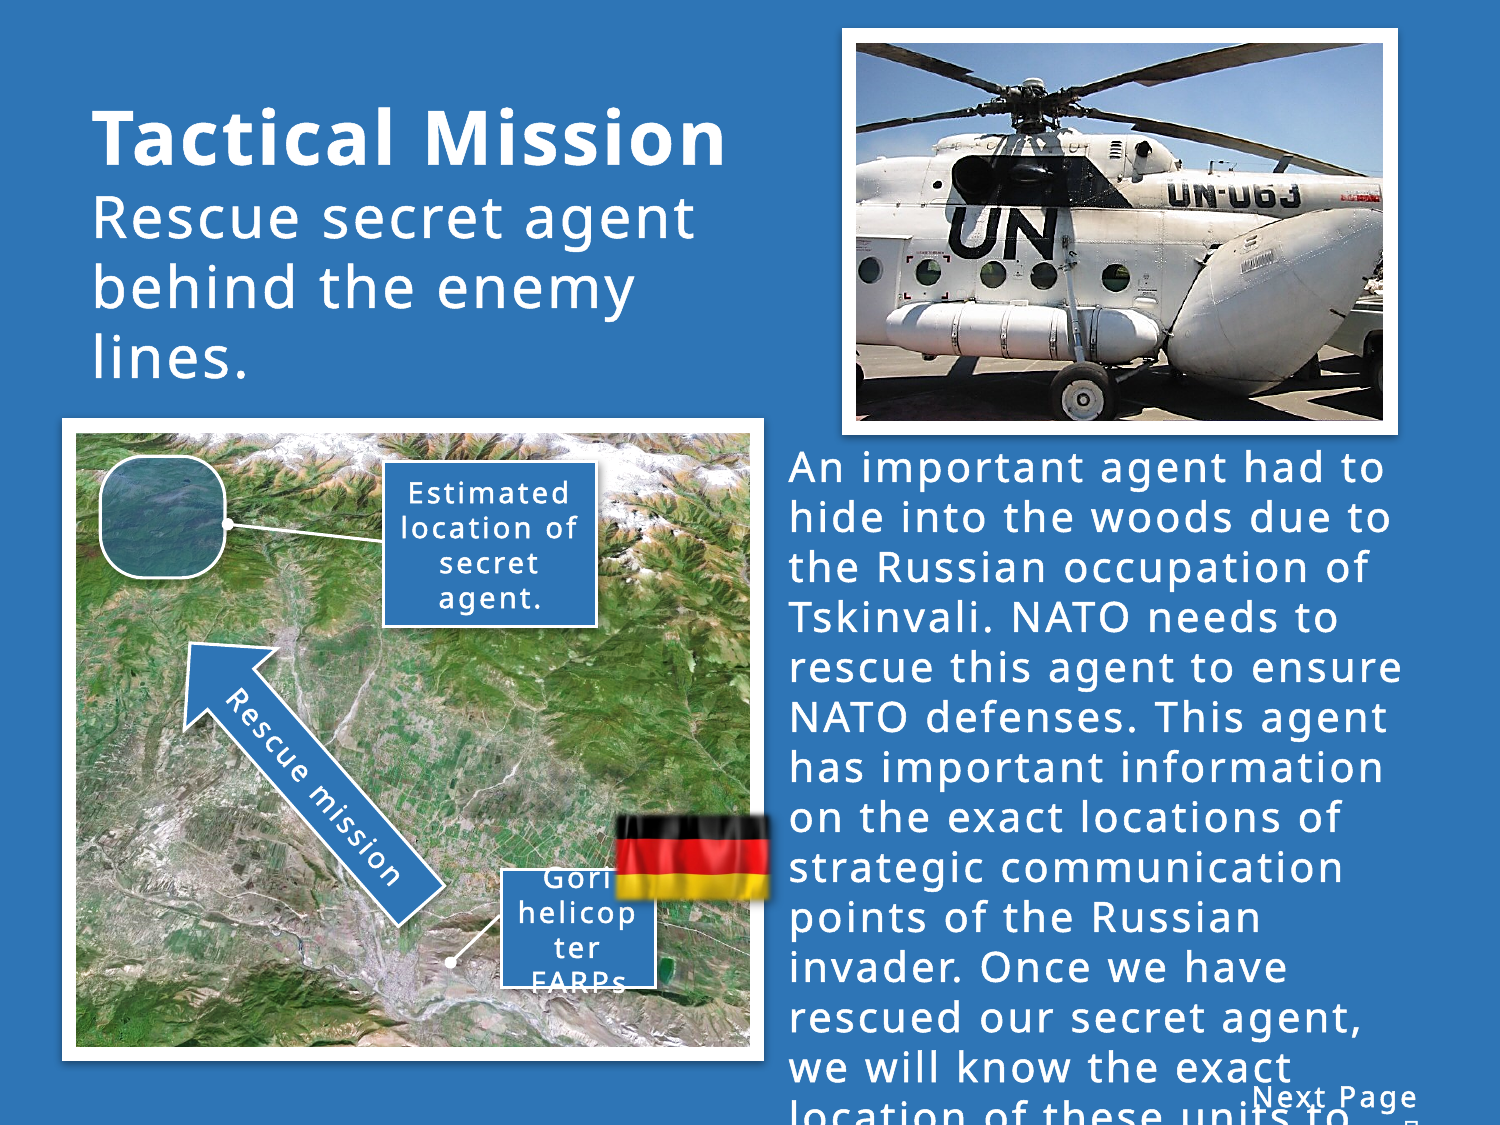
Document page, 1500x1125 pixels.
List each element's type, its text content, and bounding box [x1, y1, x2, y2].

picture [75, 432, 774, 1047]
text_box An important agent had to hide into the woods due to the Russian occupation of Tskinvali. NATO needs to rescue this agent to ensure NATO defenses. This agent has important information on the exact locations of strategic communication points of the Russian invader. Once we have rescued our secret agent, we will know the exact location of these units to stop further deployment of Russian troops within the battle field. [773, 432, 1436, 1047]
picture [856, 42, 1384, 421]
text_box Tactical Mission Rescue secret agent behind the enemy lines. [76, 82, 787, 397]
text_box Next Page  [1222, 1070, 1436, 1125]
